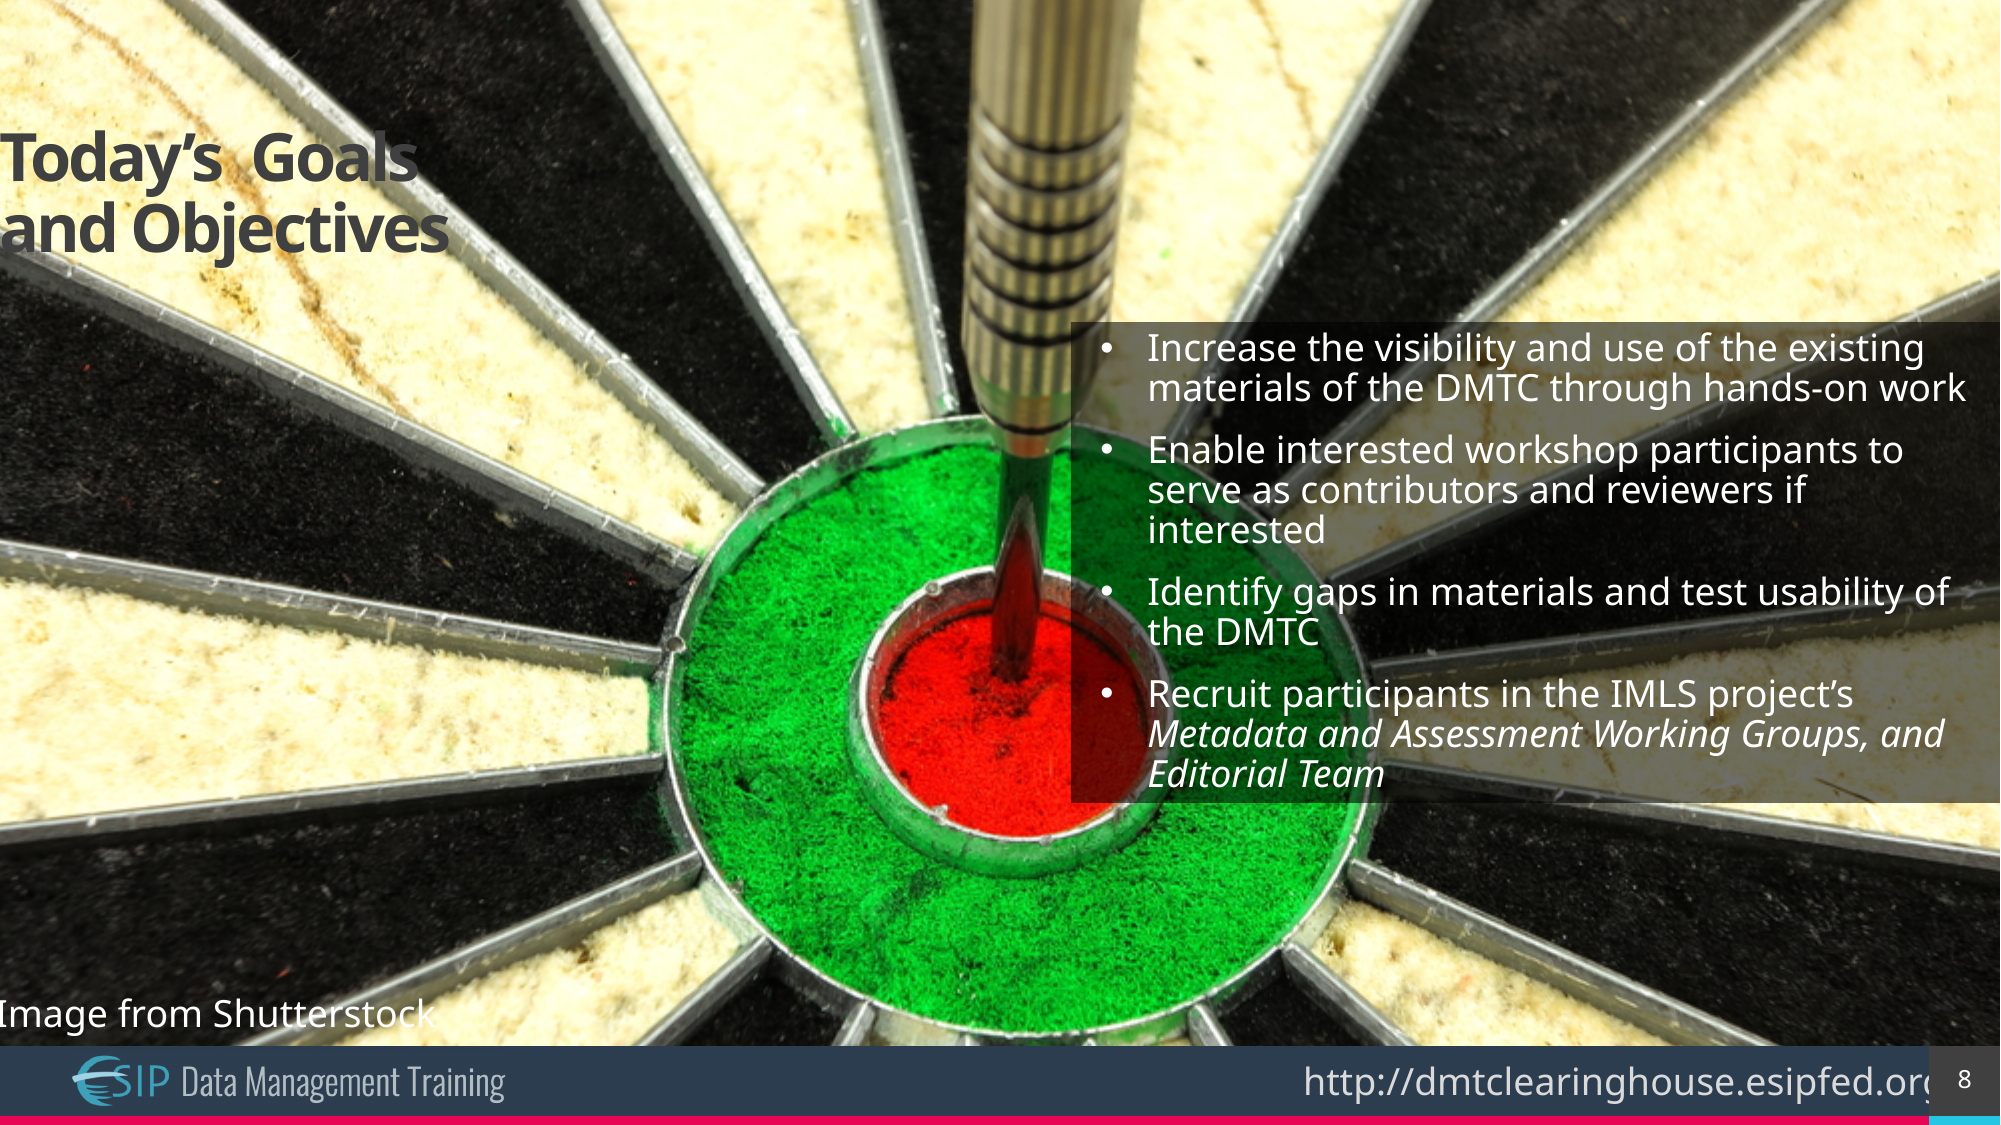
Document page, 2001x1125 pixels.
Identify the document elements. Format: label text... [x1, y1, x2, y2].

slide_number 8 [1929, 1046, 2000, 1116]
picture [70, 1052, 512, 1109]
picture [0, 0, 2000, 1046]
